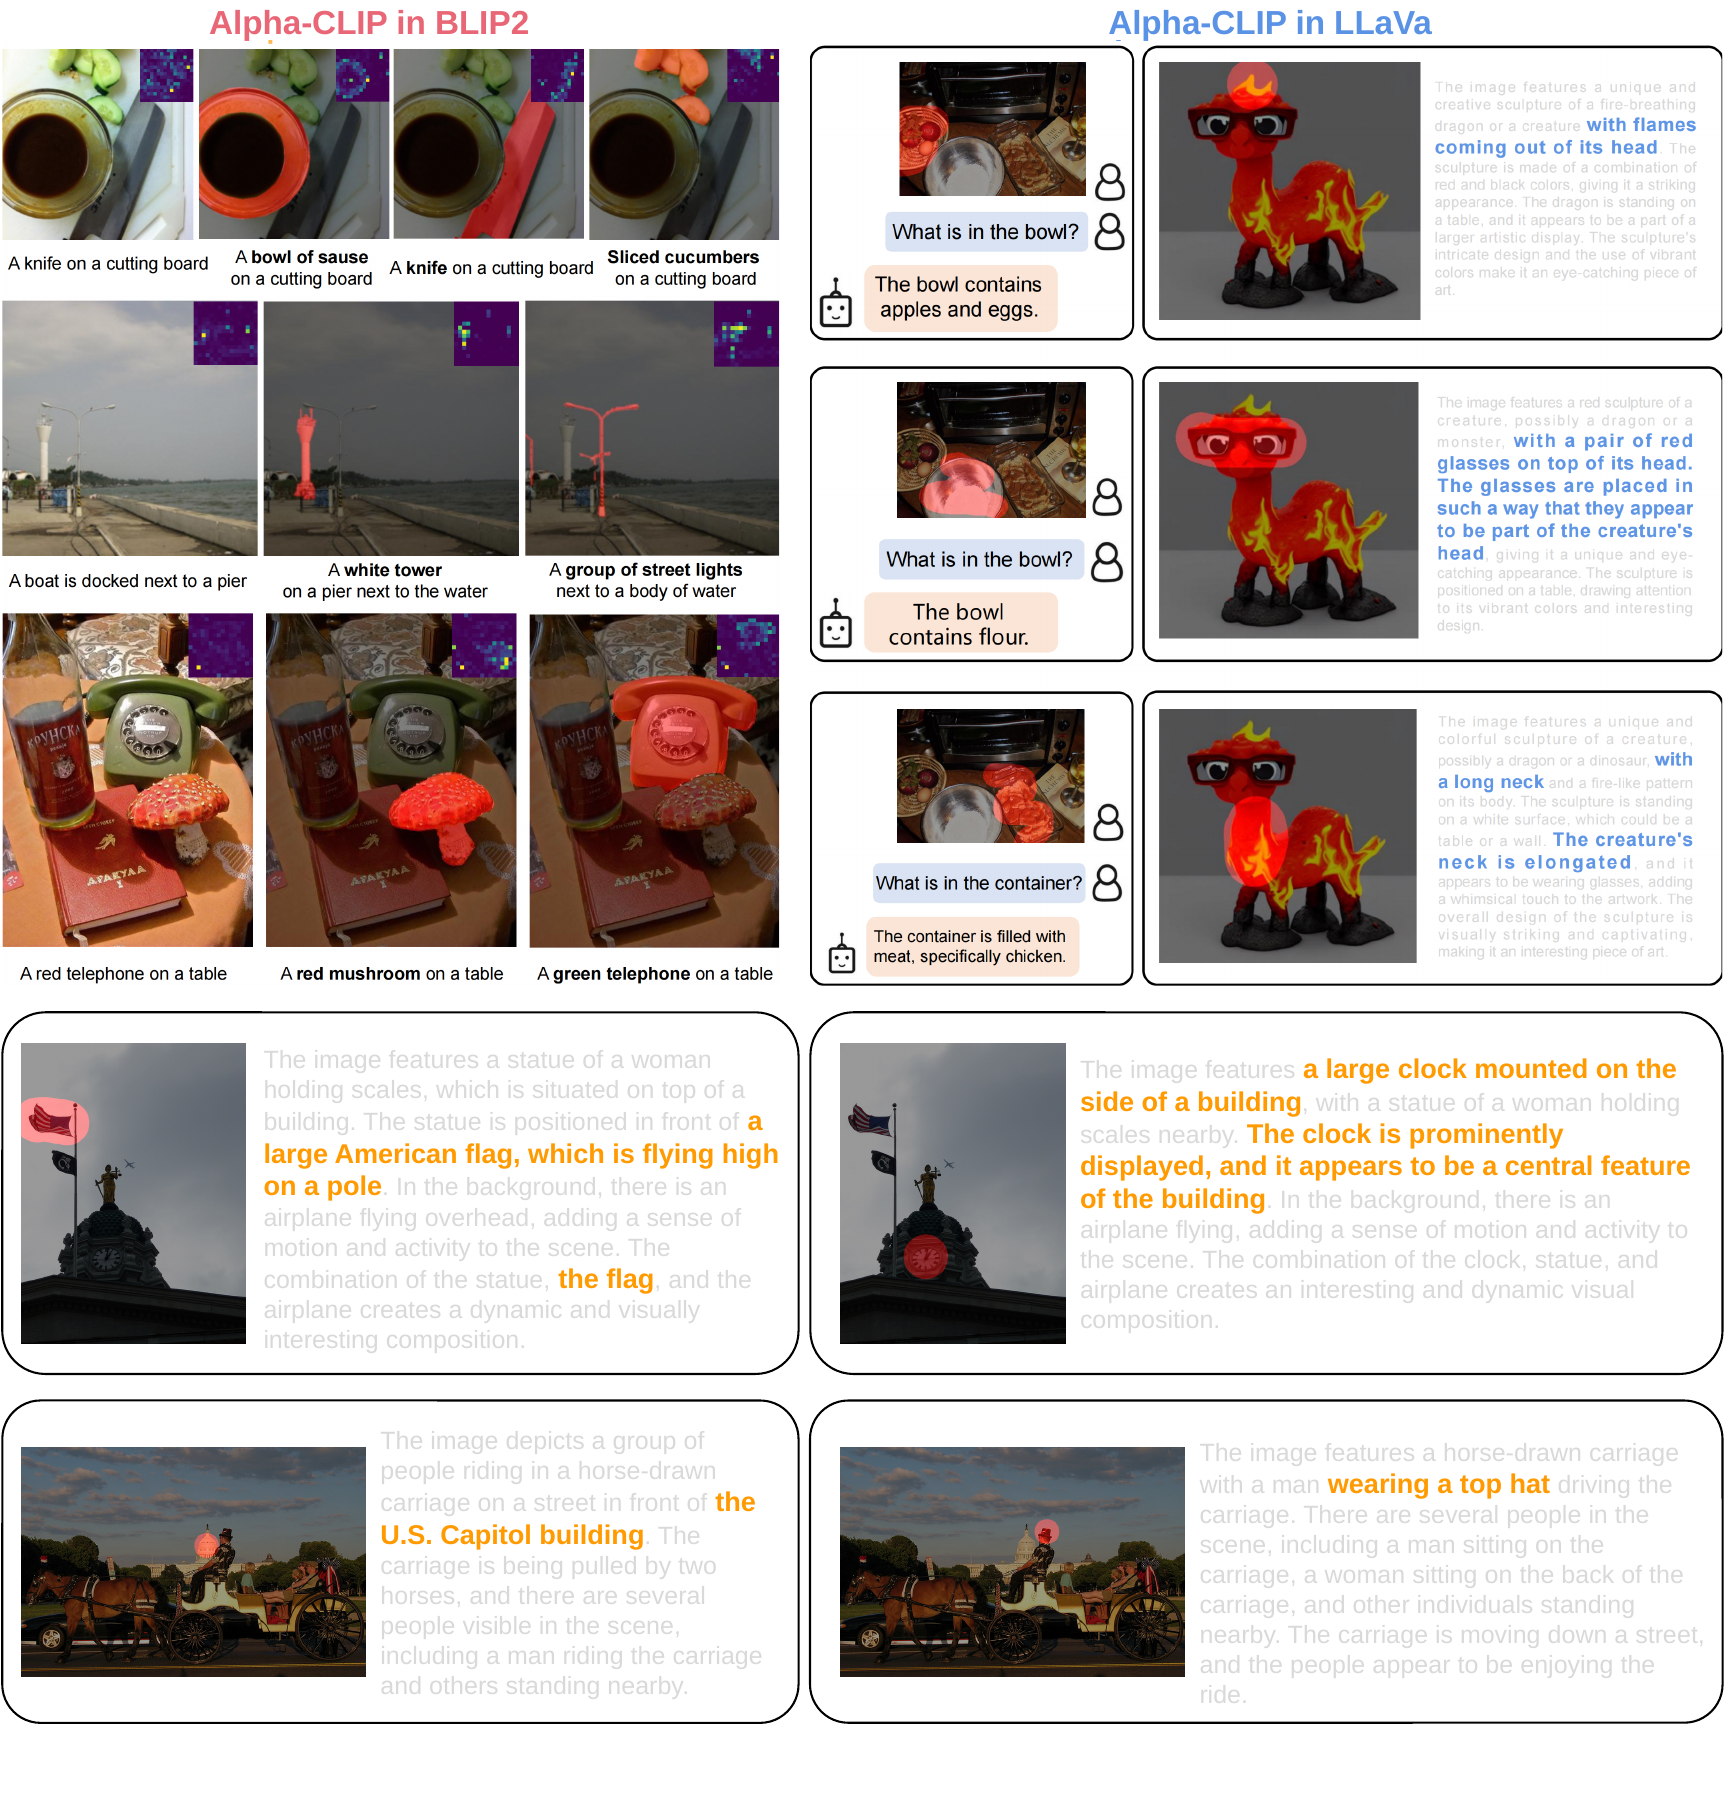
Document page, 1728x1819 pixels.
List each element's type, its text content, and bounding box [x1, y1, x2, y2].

text_box [1, 1399, 793, 1724]
text_box The image features a horse-drawn carriage with a man wearing a top hat driving the carriage. There are several people in the scene, including a man sitting on the carriage, a woman sitting on the back of the carriage, and other individuals standing nearby. The carriage is moving down a street, and the people appear to be enjoying the ride. [1184, 1429, 1723, 1716]
text_box The image depicts a group of people riding in a horse-drawn carriage on a street in front of the U.S. Capitol building. The carriage is being pulled by two horses, and there are several people visible in the scene, including a man riding the carriage and others standing nearby. [365, 1417, 796, 1727]
picture [20, 1446, 367, 1678]
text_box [1, 0, 1723, 987]
picture [21, 1043, 247, 1344]
text_box The image features a statue of a woman holding scales, which is situated on top of a building. The statue is positioned in front of a large American flag, which is flying high on a pole. In the background, there is an airplane flying overhead, adding a sense of motion and activity to the scene. The combination of the statue, the flag, and the airplane creates a dynamic and visually interesting composition. [248, 1036, 799, 1374]
text_box The image features a large clock mounted on the side of a building, with a statue of a woman holding scales nearby. The clock is prominently displayed, and it appears to be a central feature of the building. In the background, there is an airplane flying, adding a sense of motion and activity to the scene. The combination of the clock, statue, and airplane creates an interesting and dynamic visual composition. [1066, 1043, 1710, 1344]
text_box [809, 1011, 1724, 1376]
text_box [808, 1399, 1723, 1724]
picture [840, 1446, 1186, 1678]
text_box [1, 1011, 795, 1376]
picture [840, 1043, 1066, 1344]
text_box [796, 1422, 800, 1701]
